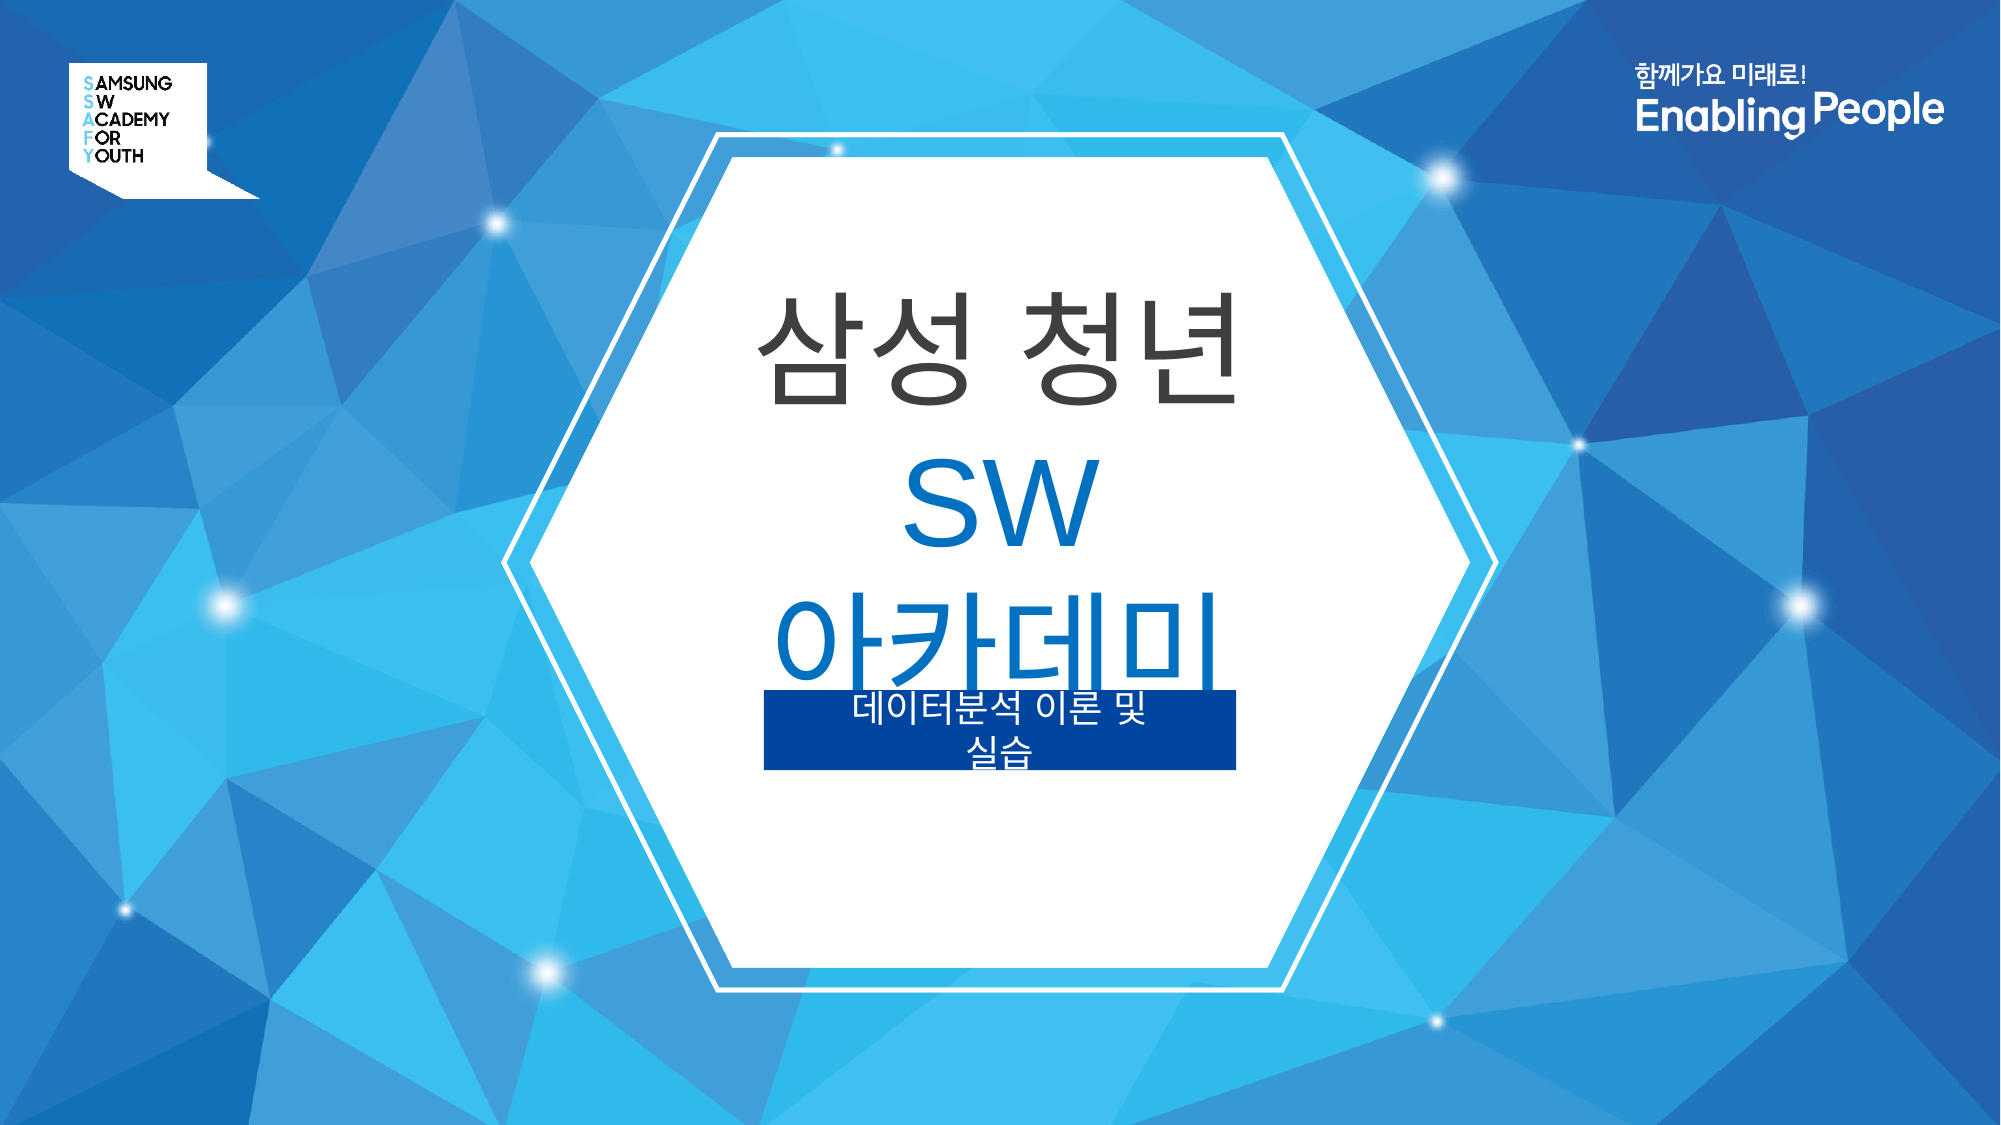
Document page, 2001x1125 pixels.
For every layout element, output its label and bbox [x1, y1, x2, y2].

text_box [503, 134, 1497, 991]
text_box [653, 344, 1346, 771]
picture [0, 0, 2001, 1125]
